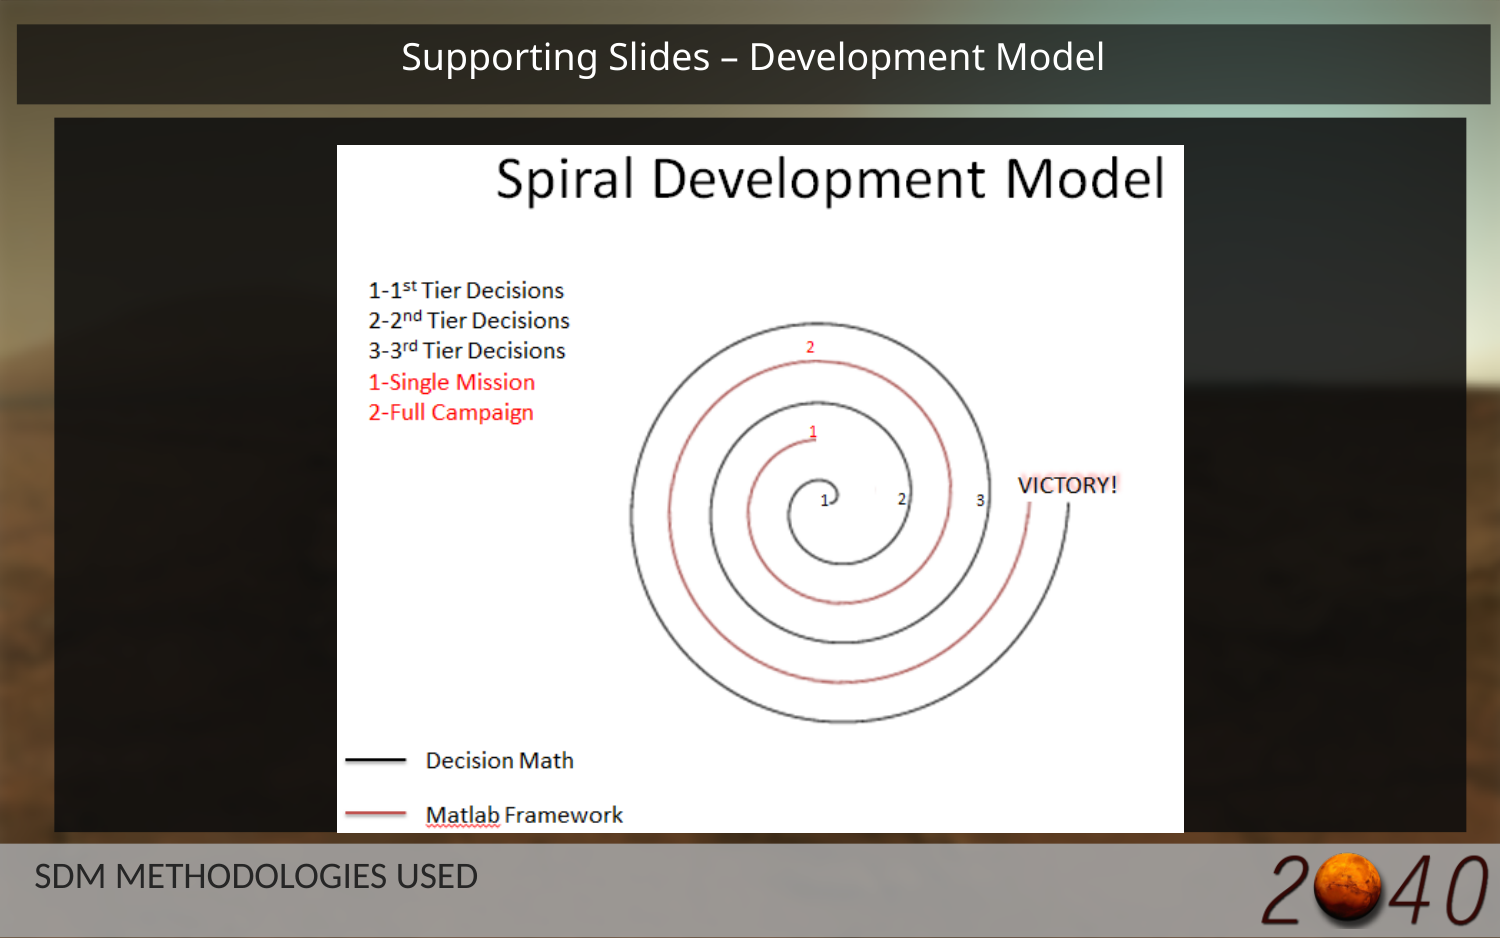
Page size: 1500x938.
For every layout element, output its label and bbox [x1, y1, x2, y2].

text_box [16, 24, 1491, 105]
picture [0, 0, 1500, 938]
